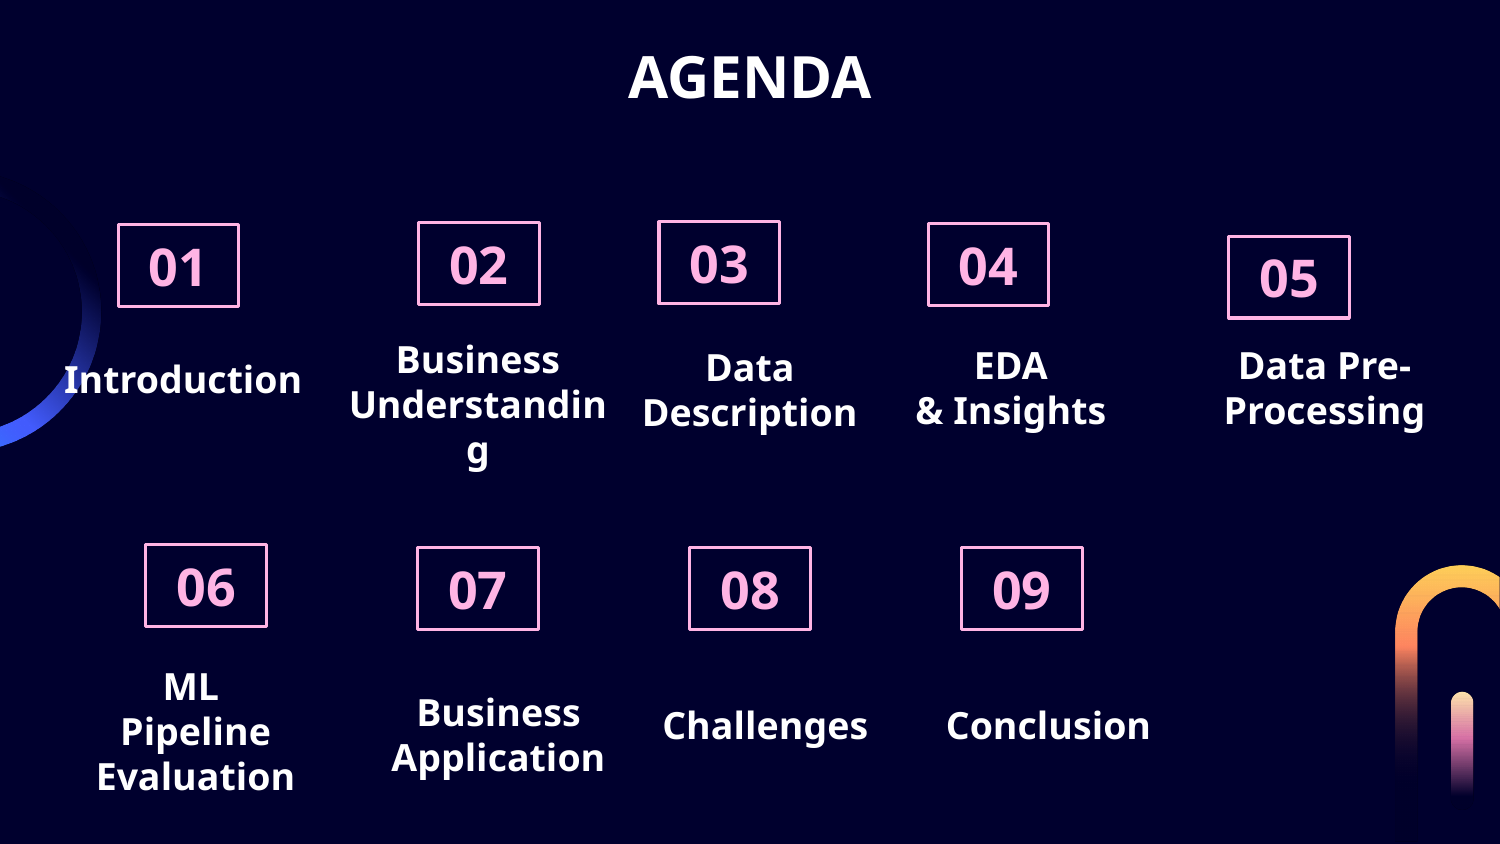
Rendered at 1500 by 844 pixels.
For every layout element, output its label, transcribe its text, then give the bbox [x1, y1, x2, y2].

picture [0, 145, 119, 479]
title 06 [144, 543, 268, 628]
text_box Challenges [627, 686, 904, 781]
title 01 [117, 223, 240, 308]
text_box 05 [1228, 236, 1350, 319]
subtitle Business Application [344, 673, 653, 795]
title AGENDA [118, 25, 1382, 120]
subtitle Data Pre-Processing [1186, 326, 1463, 448]
subtitle Introduction [45, 340, 322, 423]
title 03 [657, 220, 781, 305]
title 07 [416, 546, 540, 631]
title 02 [417, 221, 541, 306]
text_box Conclusion [910, 686, 1187, 781]
subtitle Data Description [612, 328, 888, 473]
text_box EDA & Insights [855, 326, 1166, 448]
subtitle ML Pipeline Evaluation [67, 648, 324, 795]
text_box 08 [689, 547, 811, 630]
text_box 09 [961, 547, 1083, 630]
picture [1360, 514, 1500, 844]
title 04 [927, 222, 1050, 307]
subtitle Business Understanding [323, 320, 633, 473]
